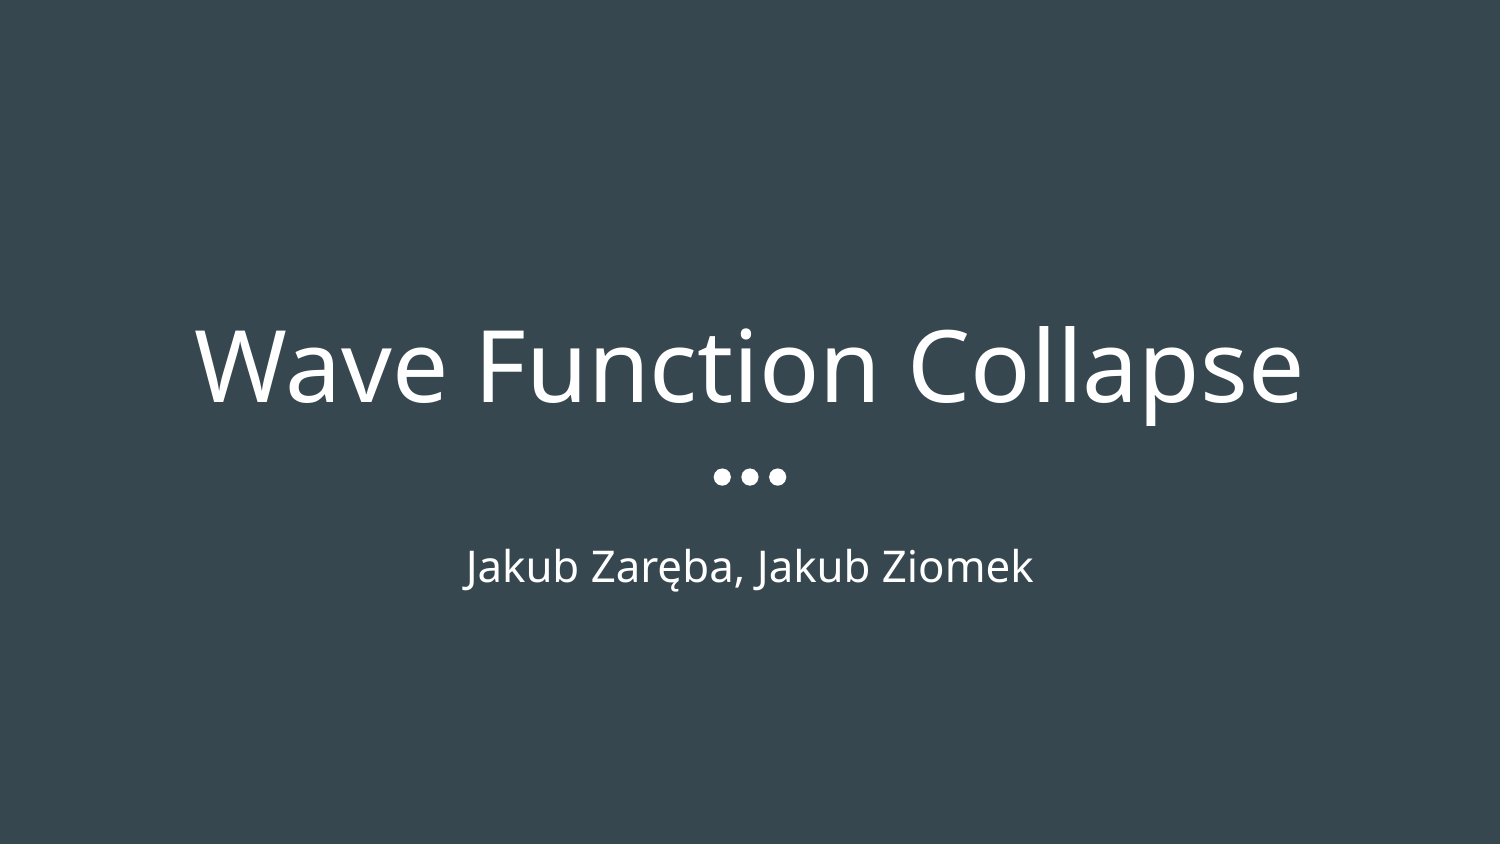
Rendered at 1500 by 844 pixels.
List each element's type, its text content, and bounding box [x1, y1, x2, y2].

subtitle Jakub Zaręba, Jakub Ziomek [110, 520, 1390, 651]
title Wave Function Collapse [110, 162, 1390, 447]
